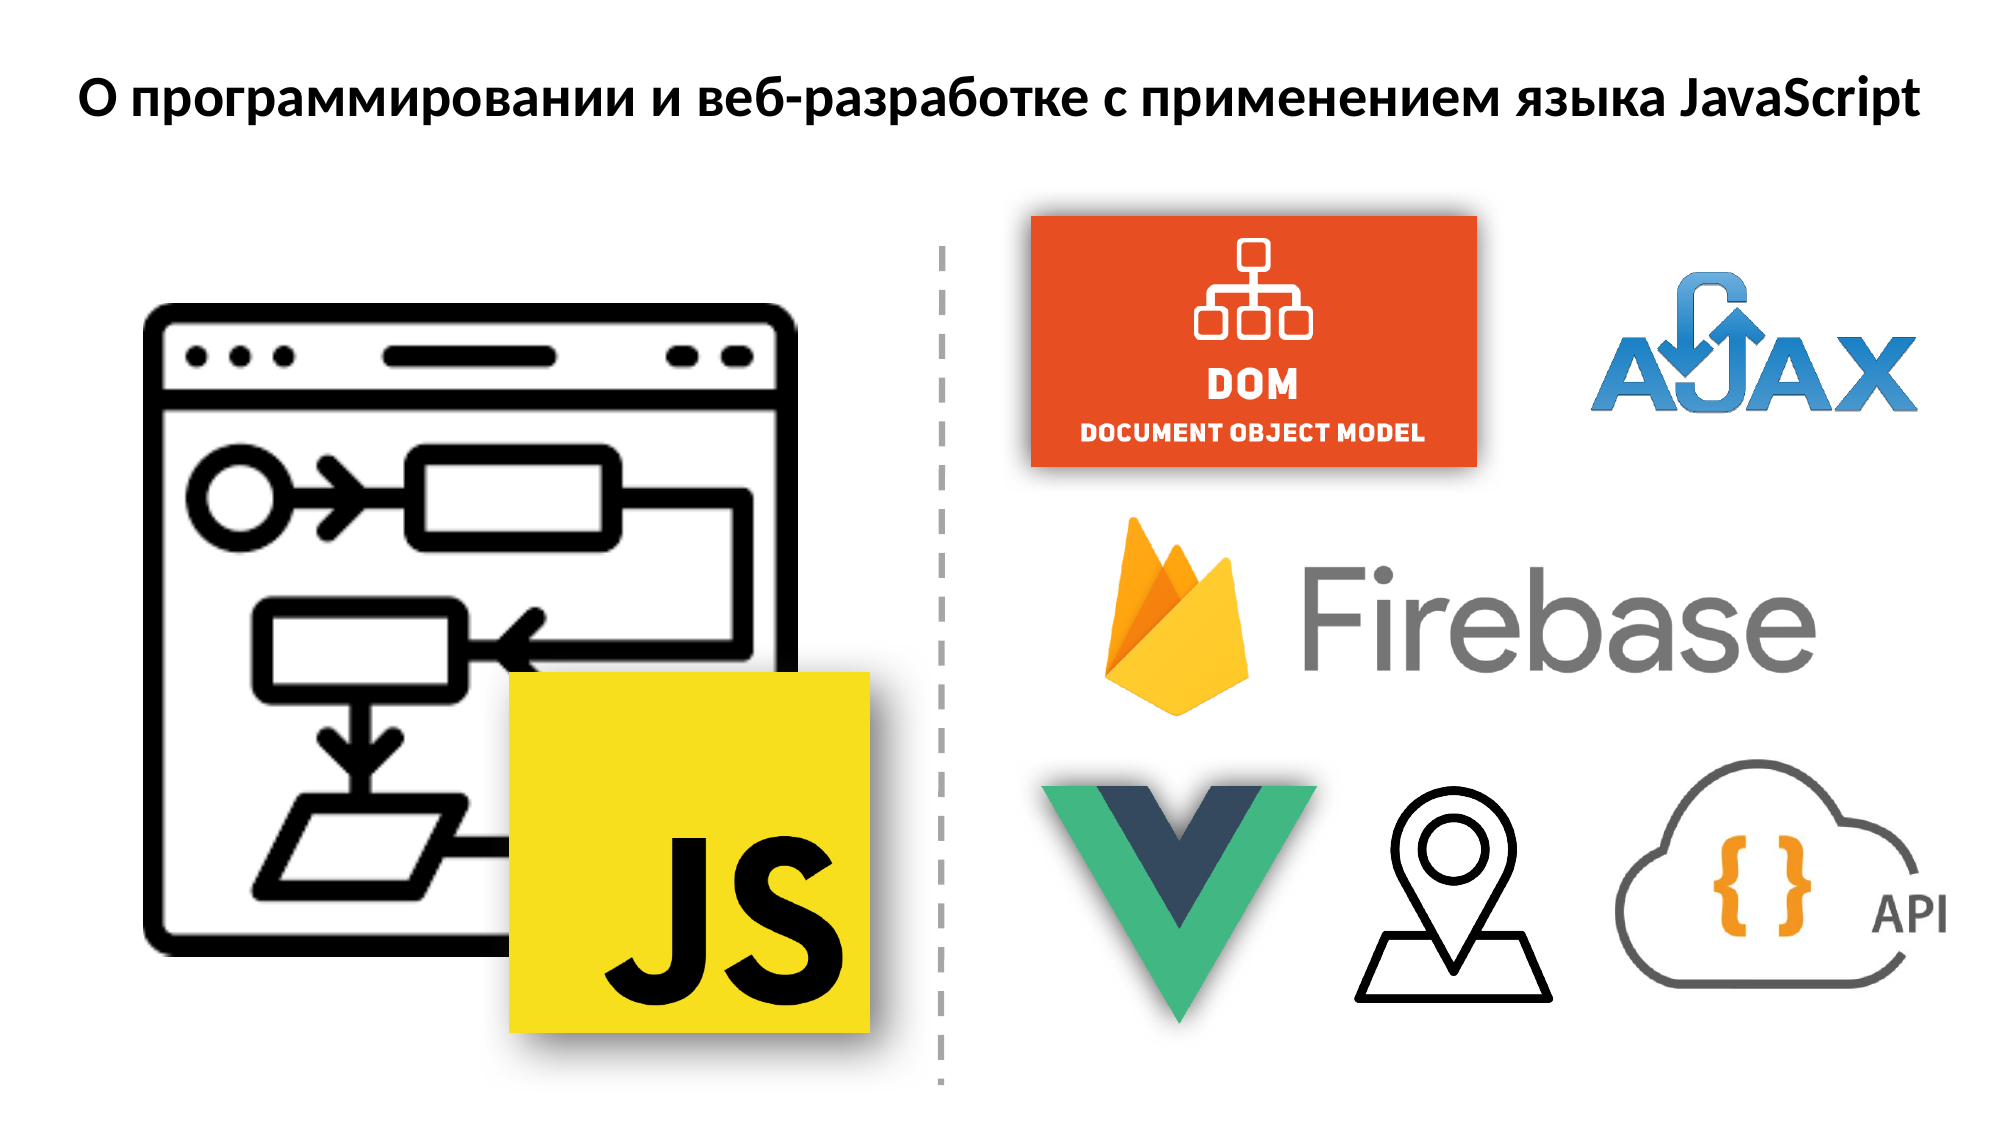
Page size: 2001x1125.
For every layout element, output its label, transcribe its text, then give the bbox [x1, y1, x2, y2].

picture [143, 303, 870, 1033]
picture [1580, 258, 1927, 425]
picture [999, 216, 1998, 1043]
text_box О программировании и веб-разработке с применением языка JavaScript [0, 50, 2000, 136]
